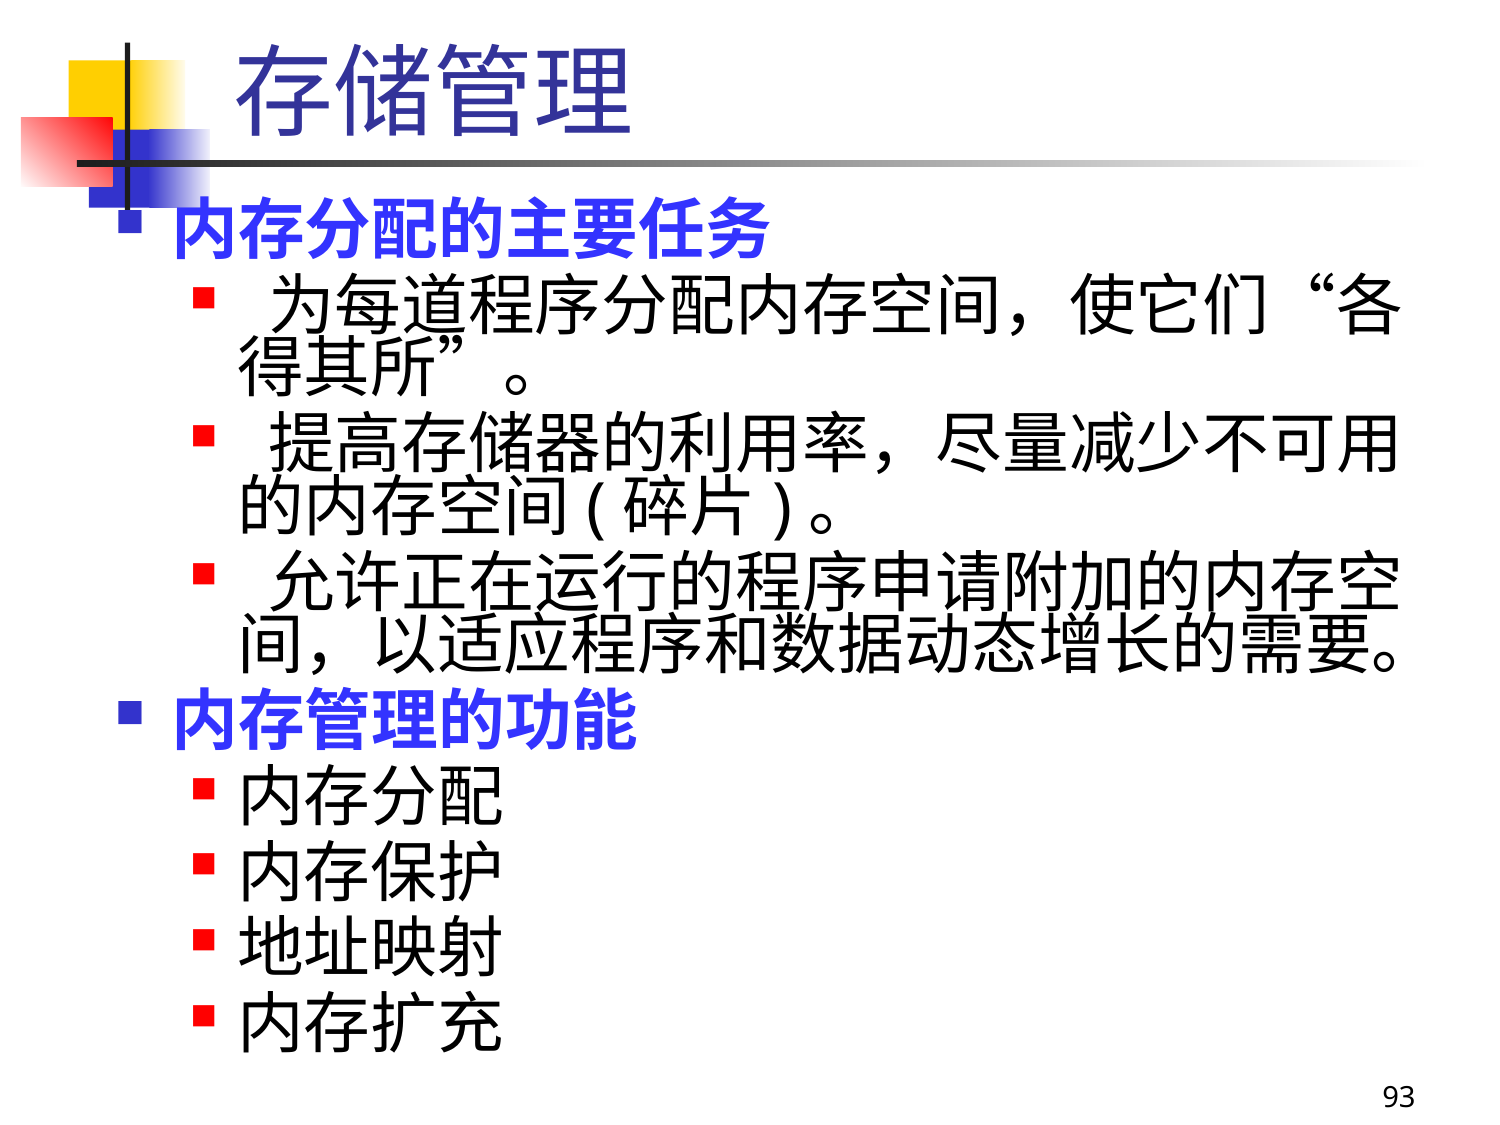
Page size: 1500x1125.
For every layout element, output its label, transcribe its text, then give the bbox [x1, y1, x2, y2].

title 存储管理 [218, 15, 1436, 161]
slide_number 93 [1080, 1070, 1431, 1114]
list 内存分配的主要任务 为每道程序分配内存空间，使它们“各得其所”。 提高存储器的利用率，尽量减少不可用的内存空间(碎片)。 允许正在运行的程序申请附加的内存空间，以适应程序和数据动态增长的需要。 内存管理的功能 内存分配 内存保护 地址映射 内存扩充 [100, 196, 1471, 1047]
